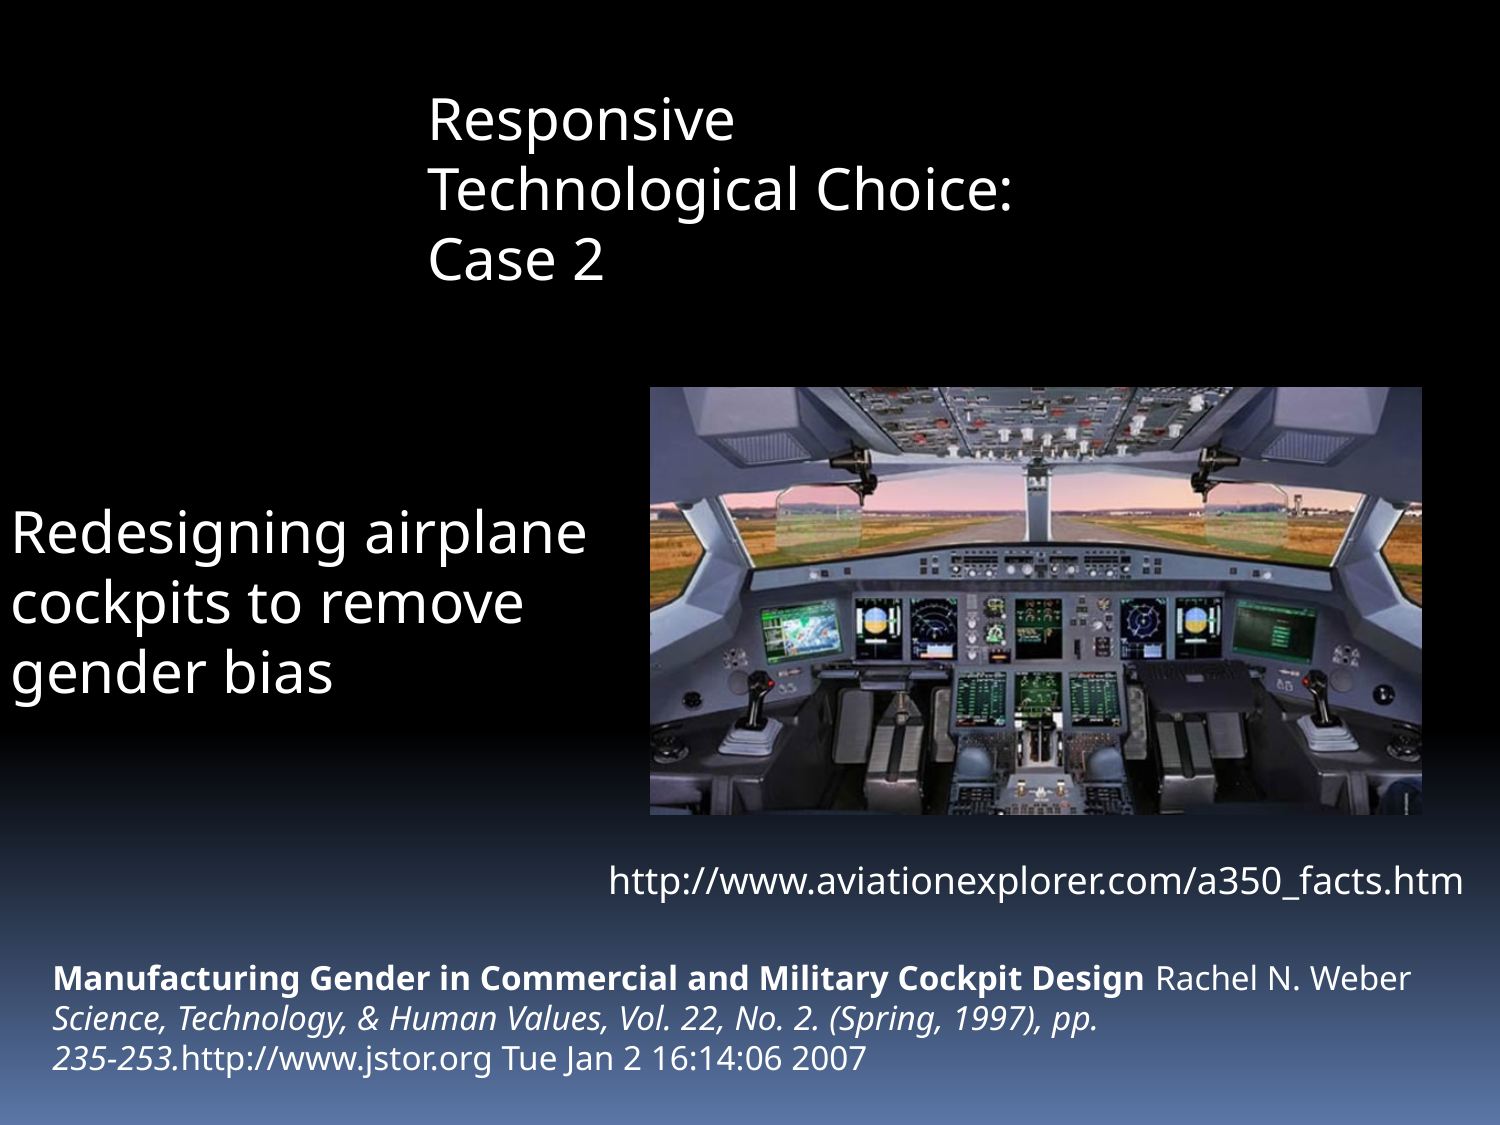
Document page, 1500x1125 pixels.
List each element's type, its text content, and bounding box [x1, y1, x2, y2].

text_box Manufacturing Gender in Commercial and Military Cockpit Design Rachel N. Weber Science, Technology, & Human Values, Vol. 22, No. 2. (Spring, 1997), pp. 235-253.http://www.jstor.org Tue Jan 2 16:14:06 2007 [37, 949, 1450, 1085]
picture [649, 386, 1423, 816]
text_box Responsive Technological Choice: Case 2 [412, 75, 1064, 300]
text_box Redesigning airplane cockpits to remove gender bias [0, 487, 619, 713]
text_box http://www.aviationexplorer.com/a350_facts.htm [593, 849, 1480, 910]
